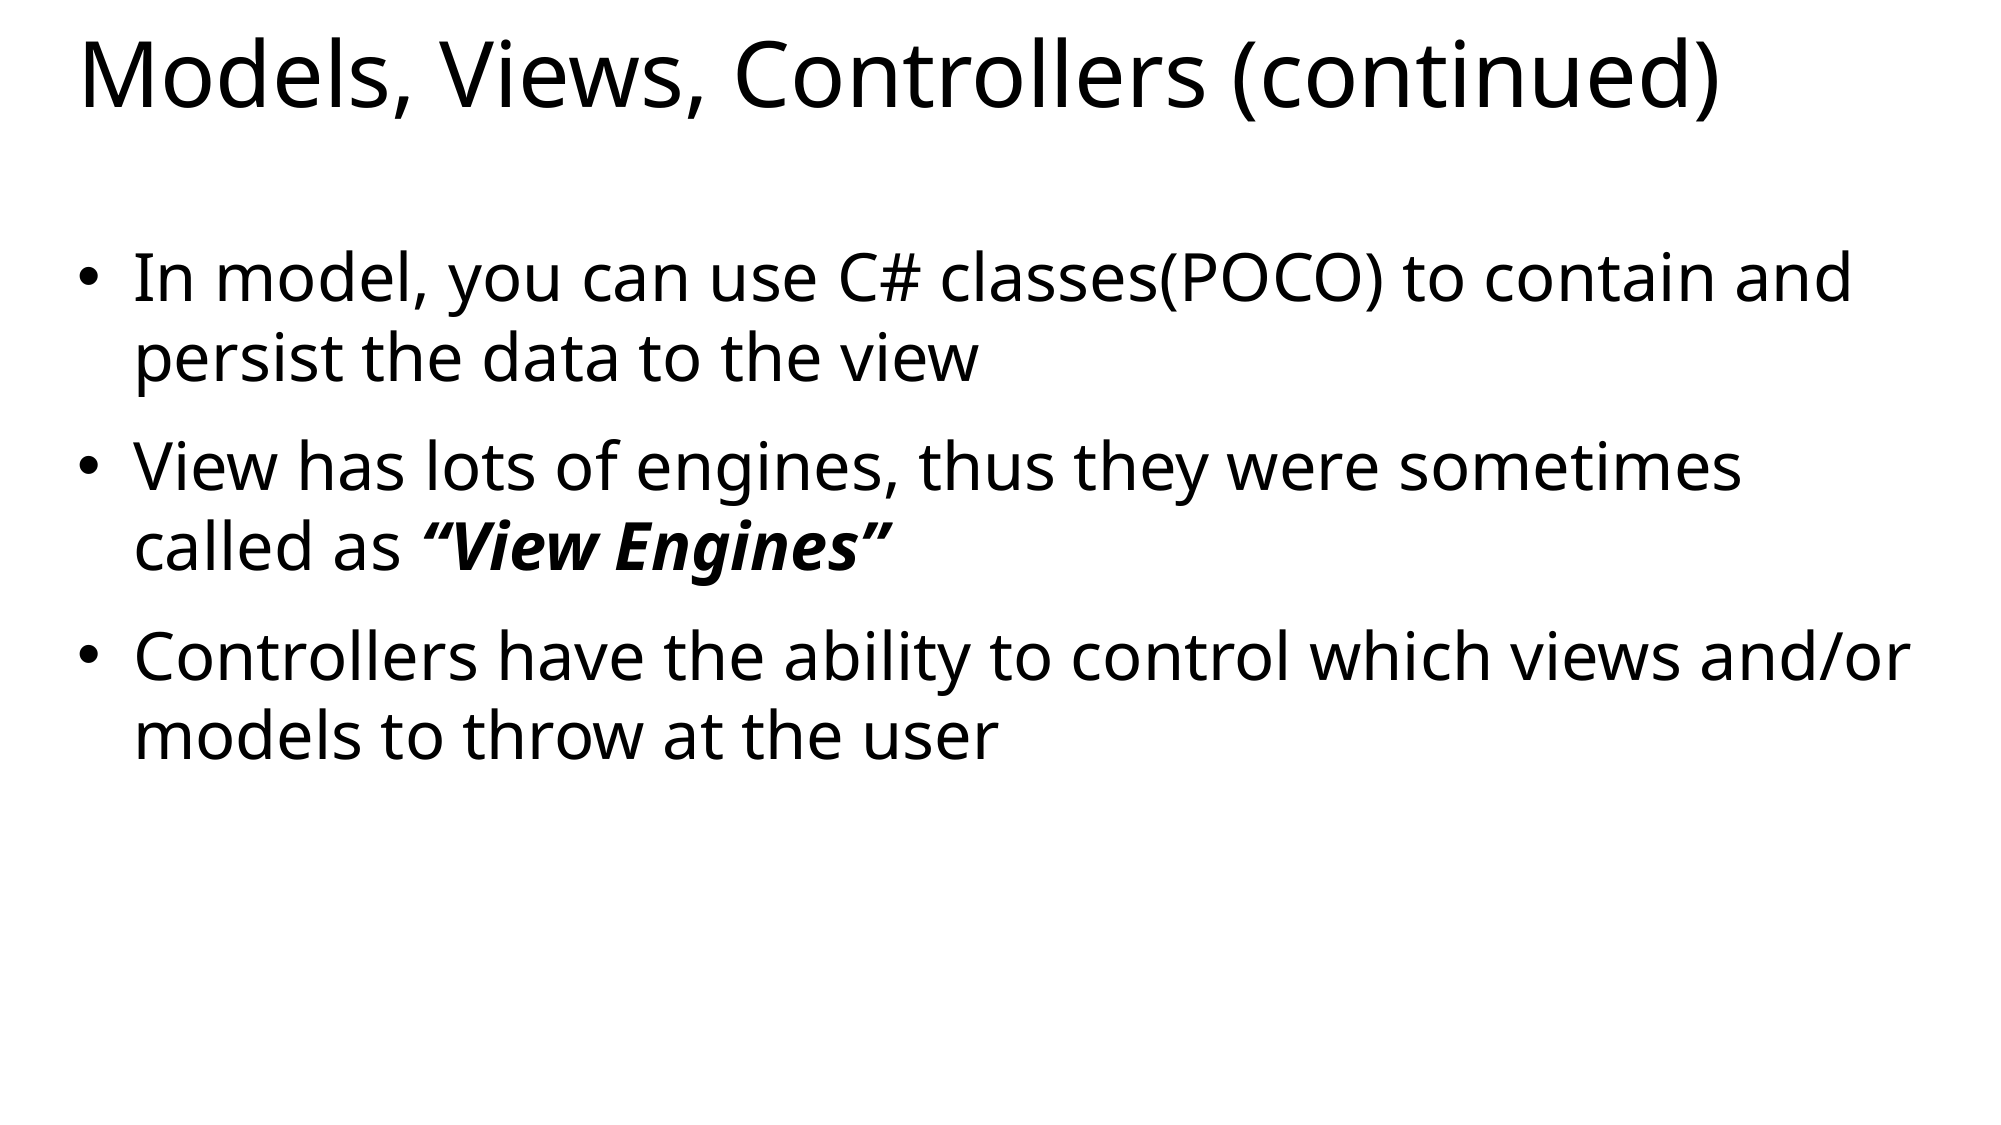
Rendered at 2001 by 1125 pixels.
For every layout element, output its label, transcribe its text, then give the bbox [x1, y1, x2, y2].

title Models, Views, Controllers (continued) [62, 29, 1953, 205]
list In model, you can use C# classes(POCO) to contain and persist the data to the view View has lots of engines, thus they were sometimes called as “View Engines” Controllers have the ability to control which views and/or models to throw at the user [62, 227, 1953, 1096]
